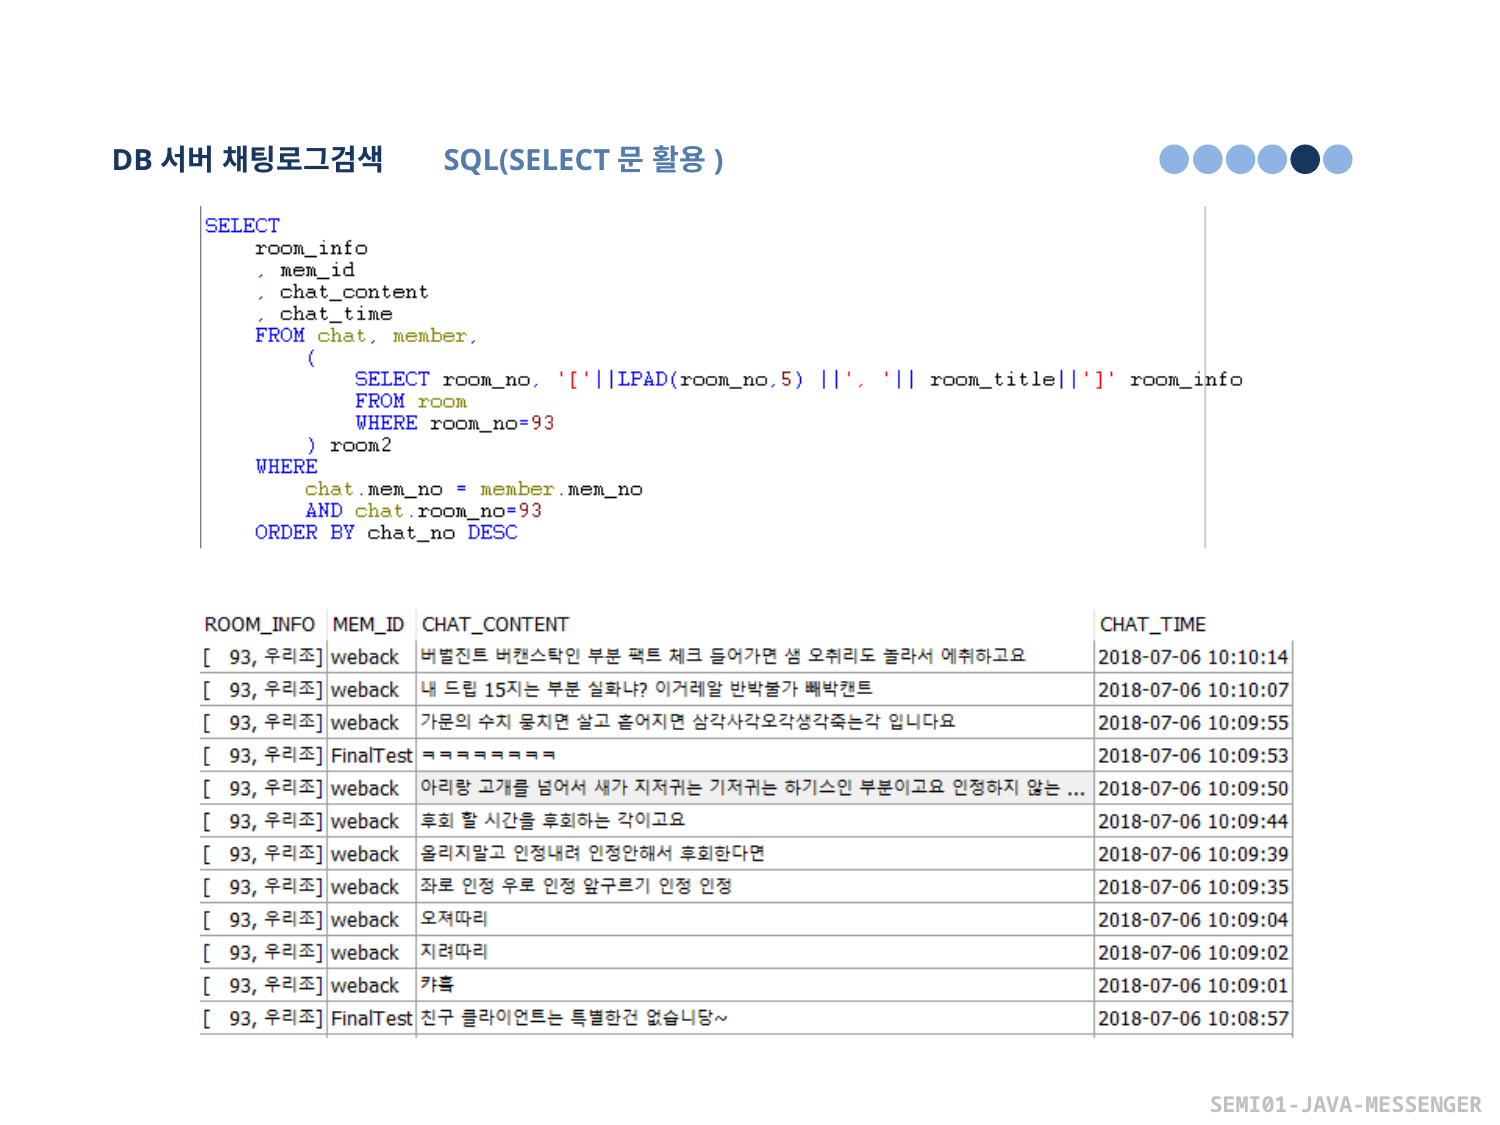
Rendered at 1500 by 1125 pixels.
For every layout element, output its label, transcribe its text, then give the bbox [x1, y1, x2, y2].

text_box [1191, 142, 1224, 177]
text_box [1322, 142, 1355, 177]
text_box [1223, 142, 1256, 177]
text_box SQL(SELECT문 활용) [428, 133, 739, 184]
text_box [1157, 142, 1192, 177]
text_box DB서버 채팅로그검색 [96, 133, 400, 184]
picture [199, 205, 1301, 1046]
text_box [1255, 142, 1289, 177]
text_box [1288, 142, 1323, 177]
text_box SEMI01-JAVA-MESSENGER [1194, 1083, 1498, 1125]
